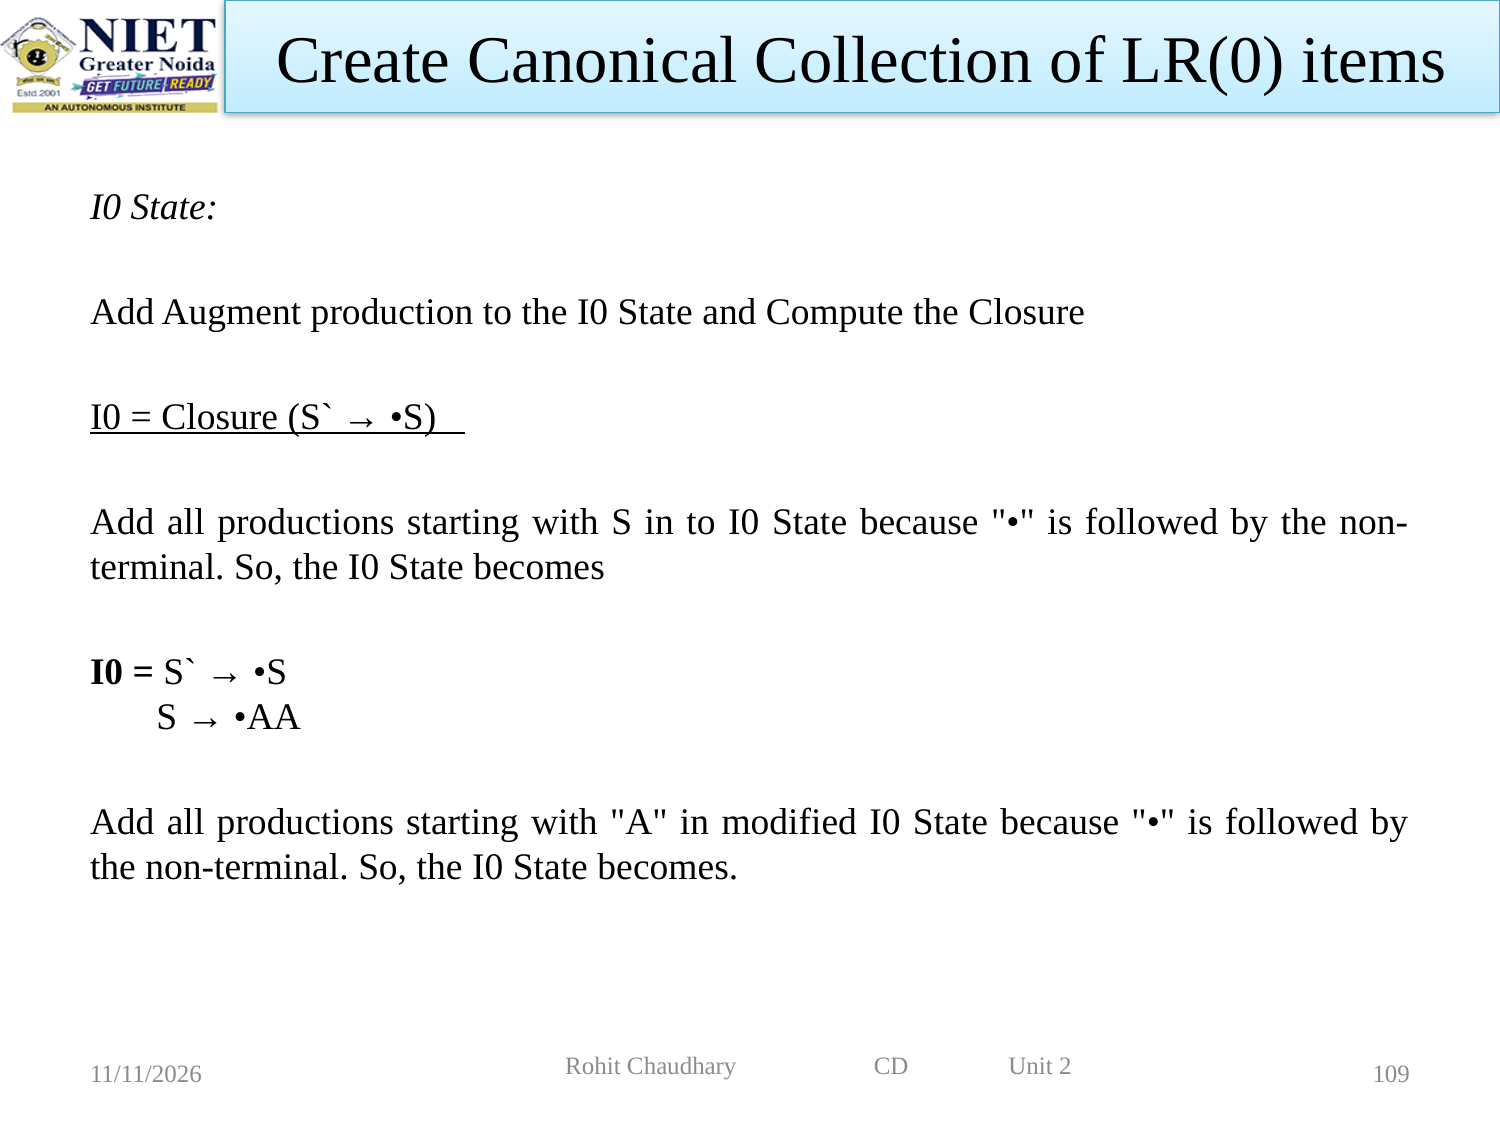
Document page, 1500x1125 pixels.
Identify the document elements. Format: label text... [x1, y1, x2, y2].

text_box Create Canonical Collection of LR(0) items [224, 0, 1500, 113]
list I0 State: Add Augment production to the I0 State and Compute the Closure I0 = Closure (S` → •S) Add all productions starting with S in to I0 State because "•" is followed by the non-terminal. So, the I0 State becomes I0 = S` → •S S → •AA Add all productions starting with "A" in modified I0 State because "•" is followed by the non-terminal. So, the I0 State becomes. [75, 174, 1425, 1005]
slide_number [75, 1042, 425, 1103]
picture [0, 16, 218, 113]
footer Rohit Chaudhary CD Unit 2 [512, 1042, 1074, 1088]
slide_number 109 [1074, 1042, 1425, 1103]
